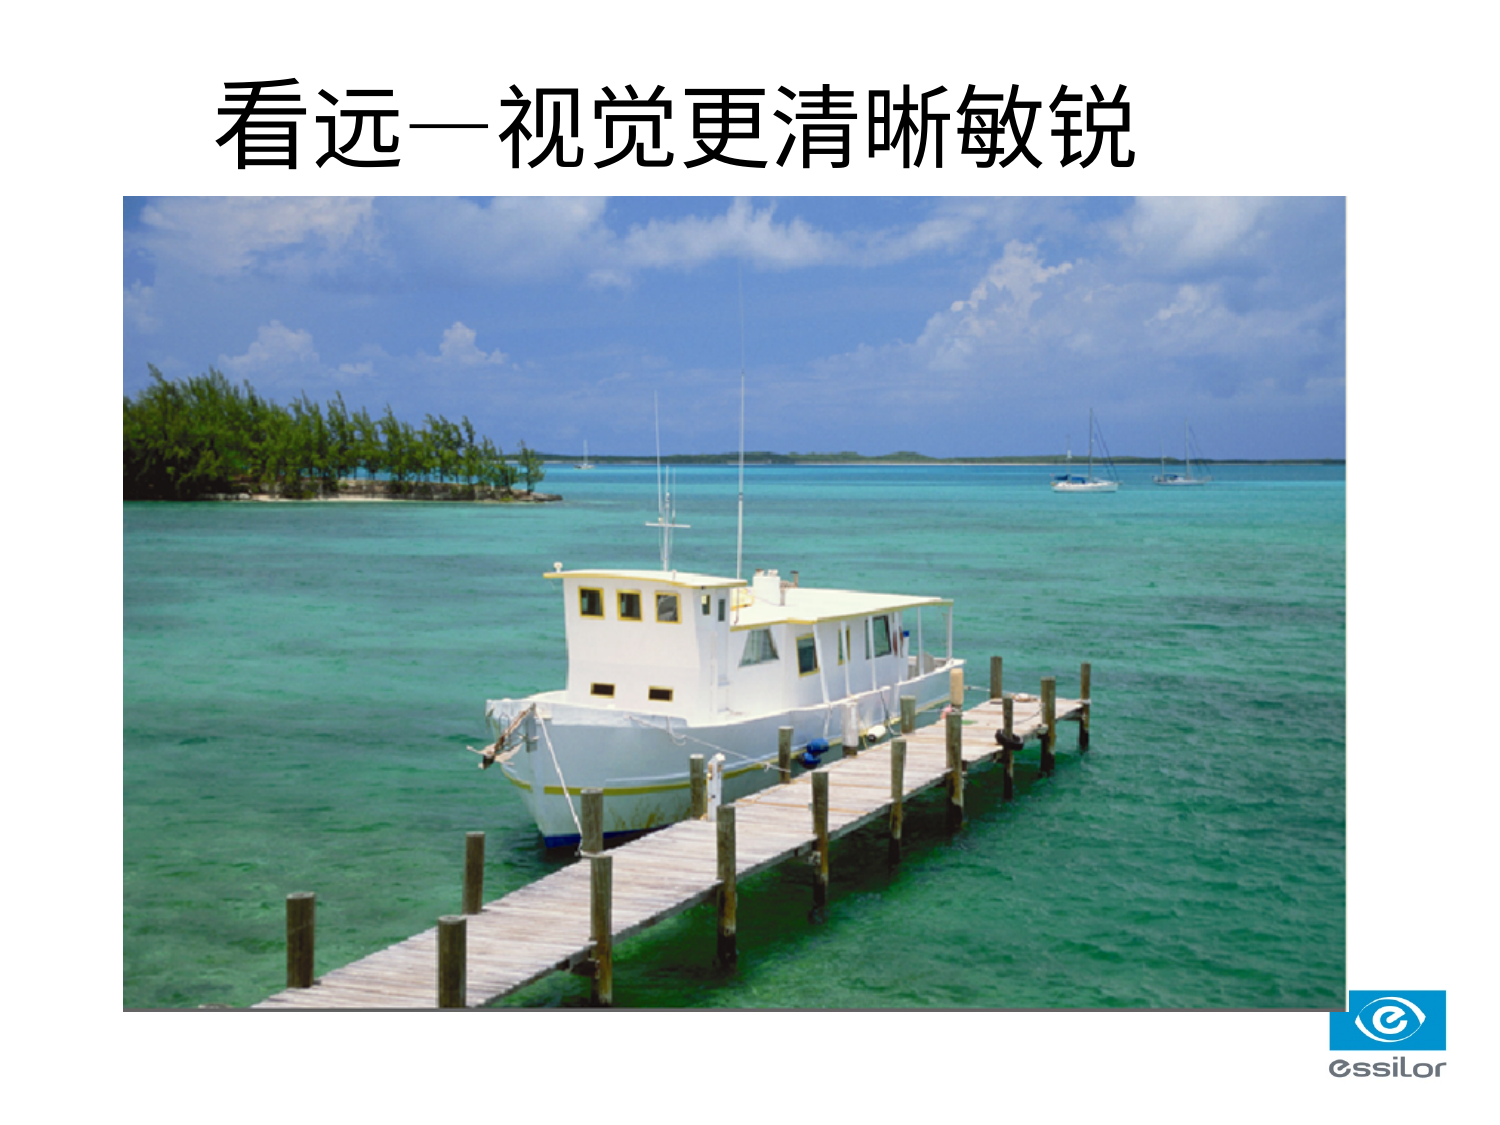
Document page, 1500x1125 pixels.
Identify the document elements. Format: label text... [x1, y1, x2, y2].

title 看远—视觉更清晰敏锐 [0, 50, 1350, 193]
picture [123, 196, 1450, 1086]
